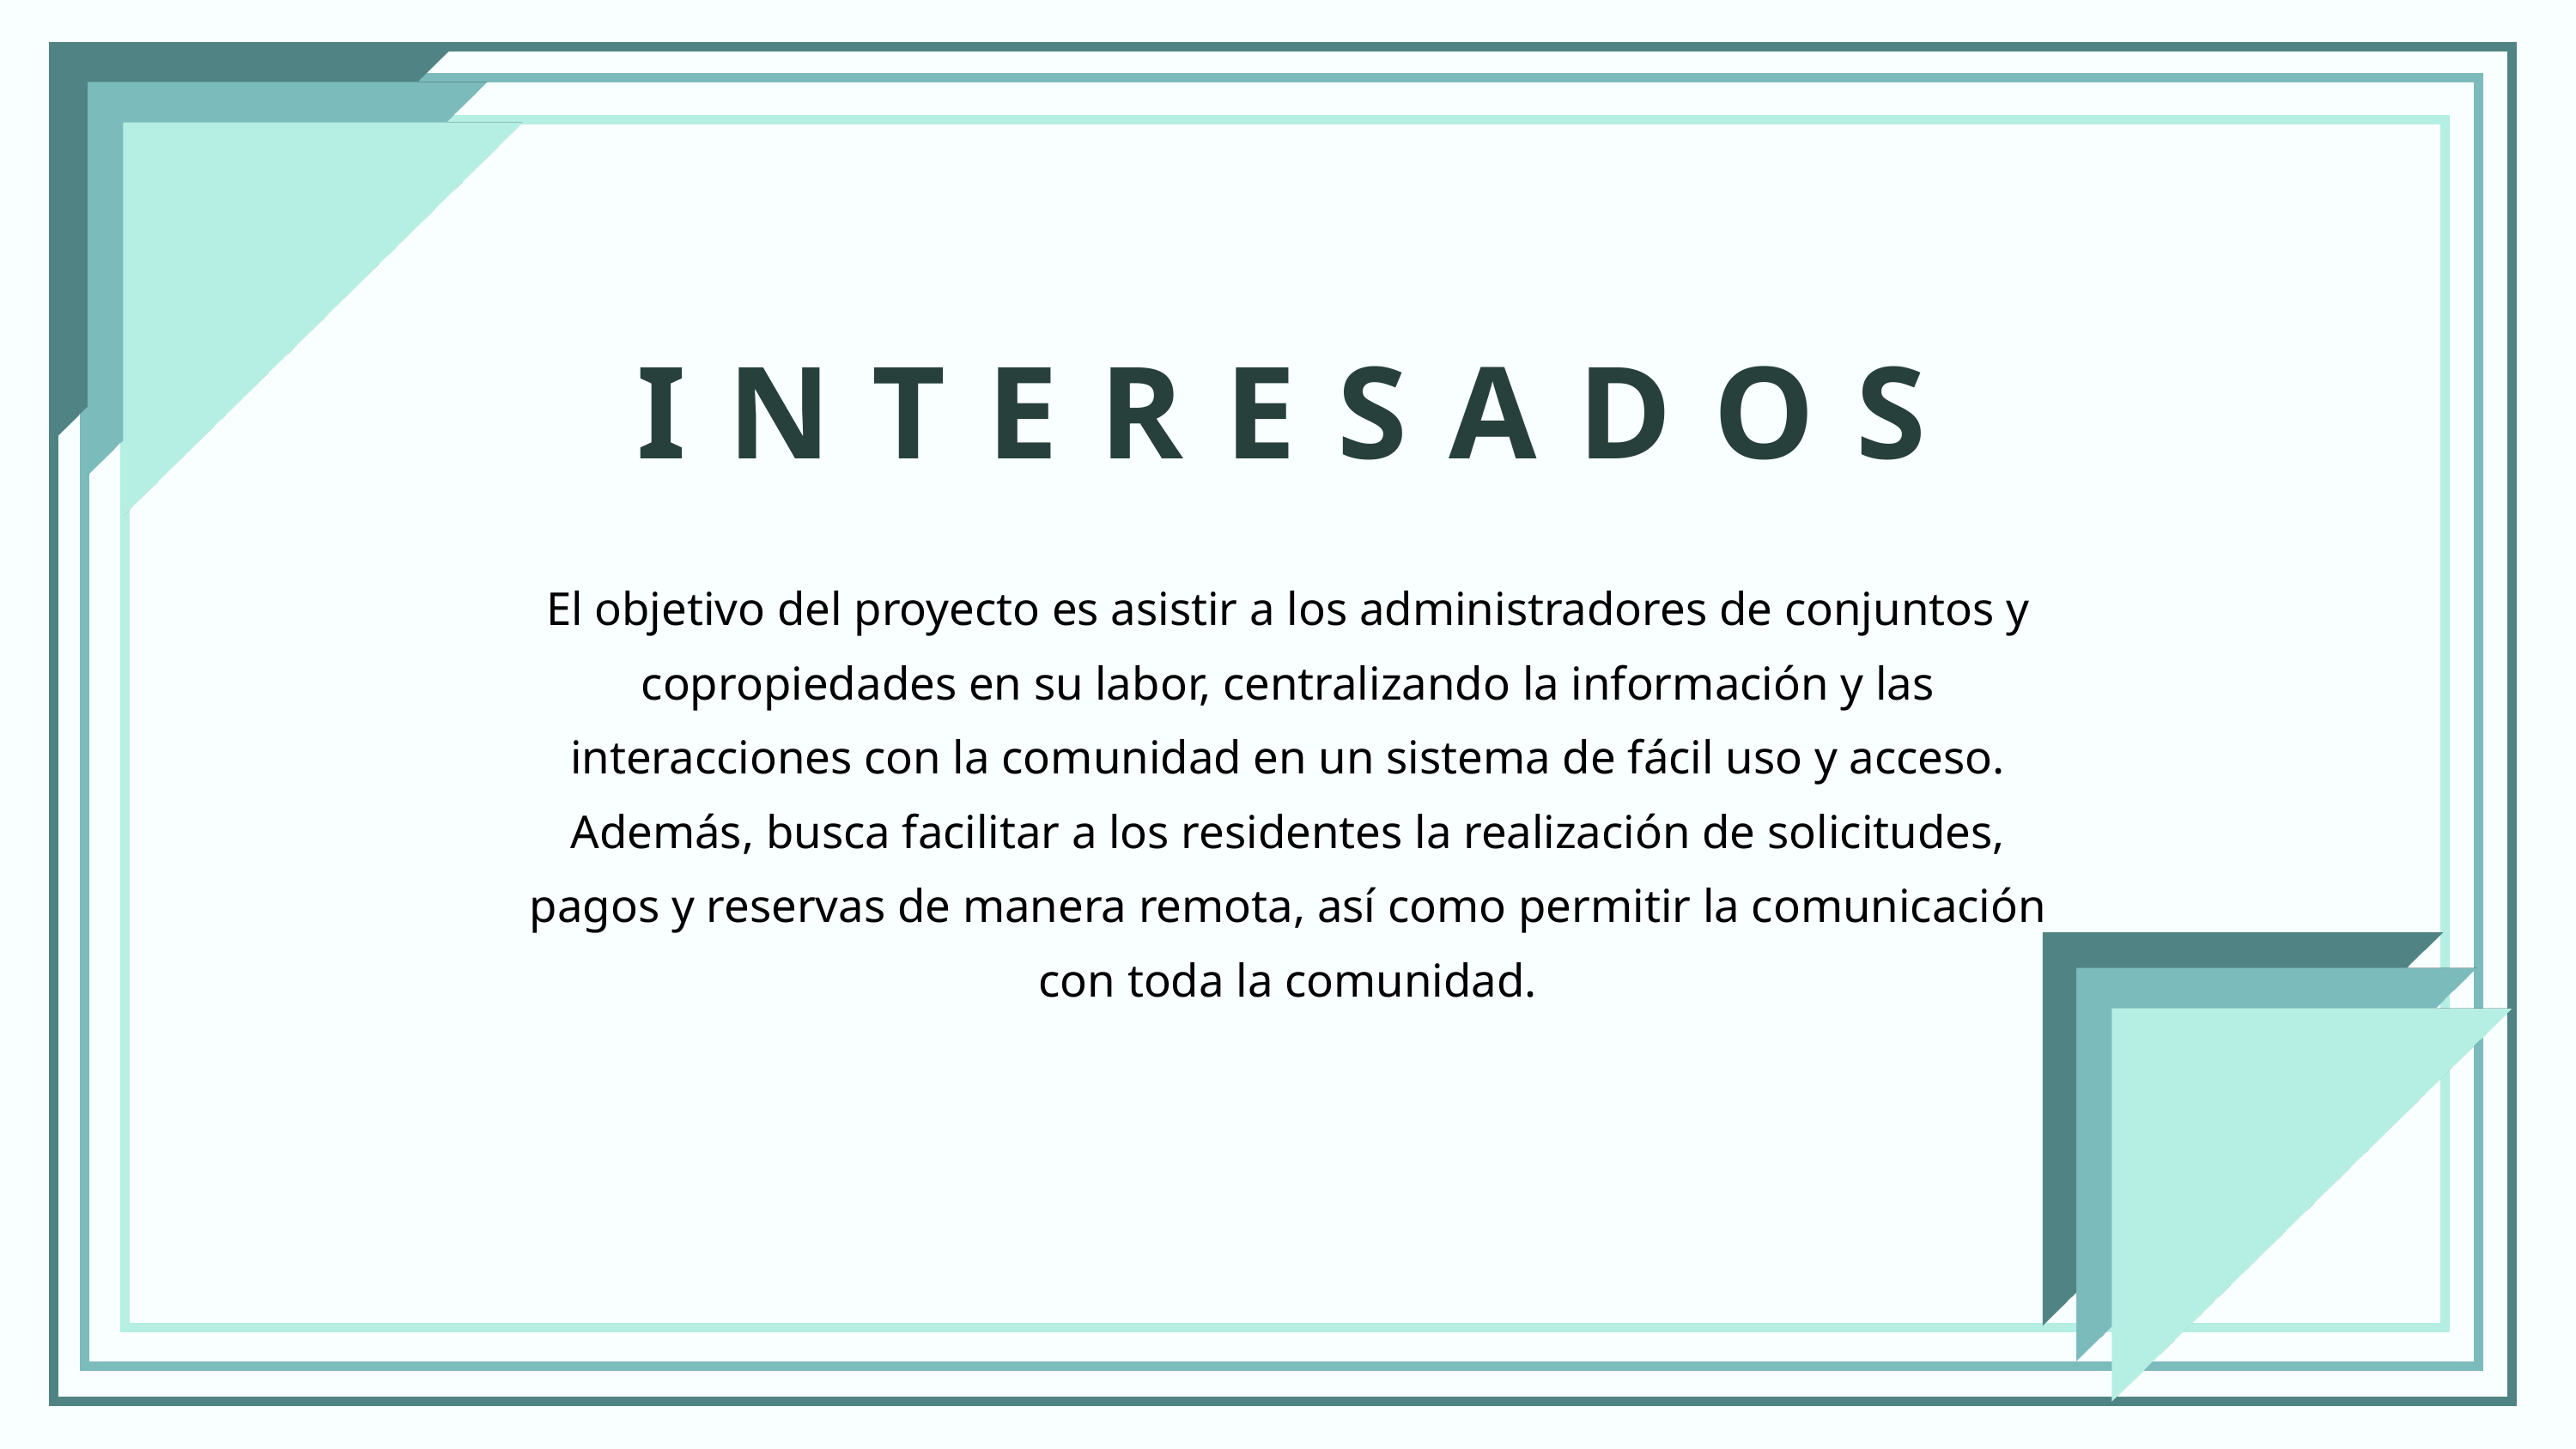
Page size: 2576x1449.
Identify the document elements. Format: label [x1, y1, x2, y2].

text_box [53, 46, 2512, 1403]
